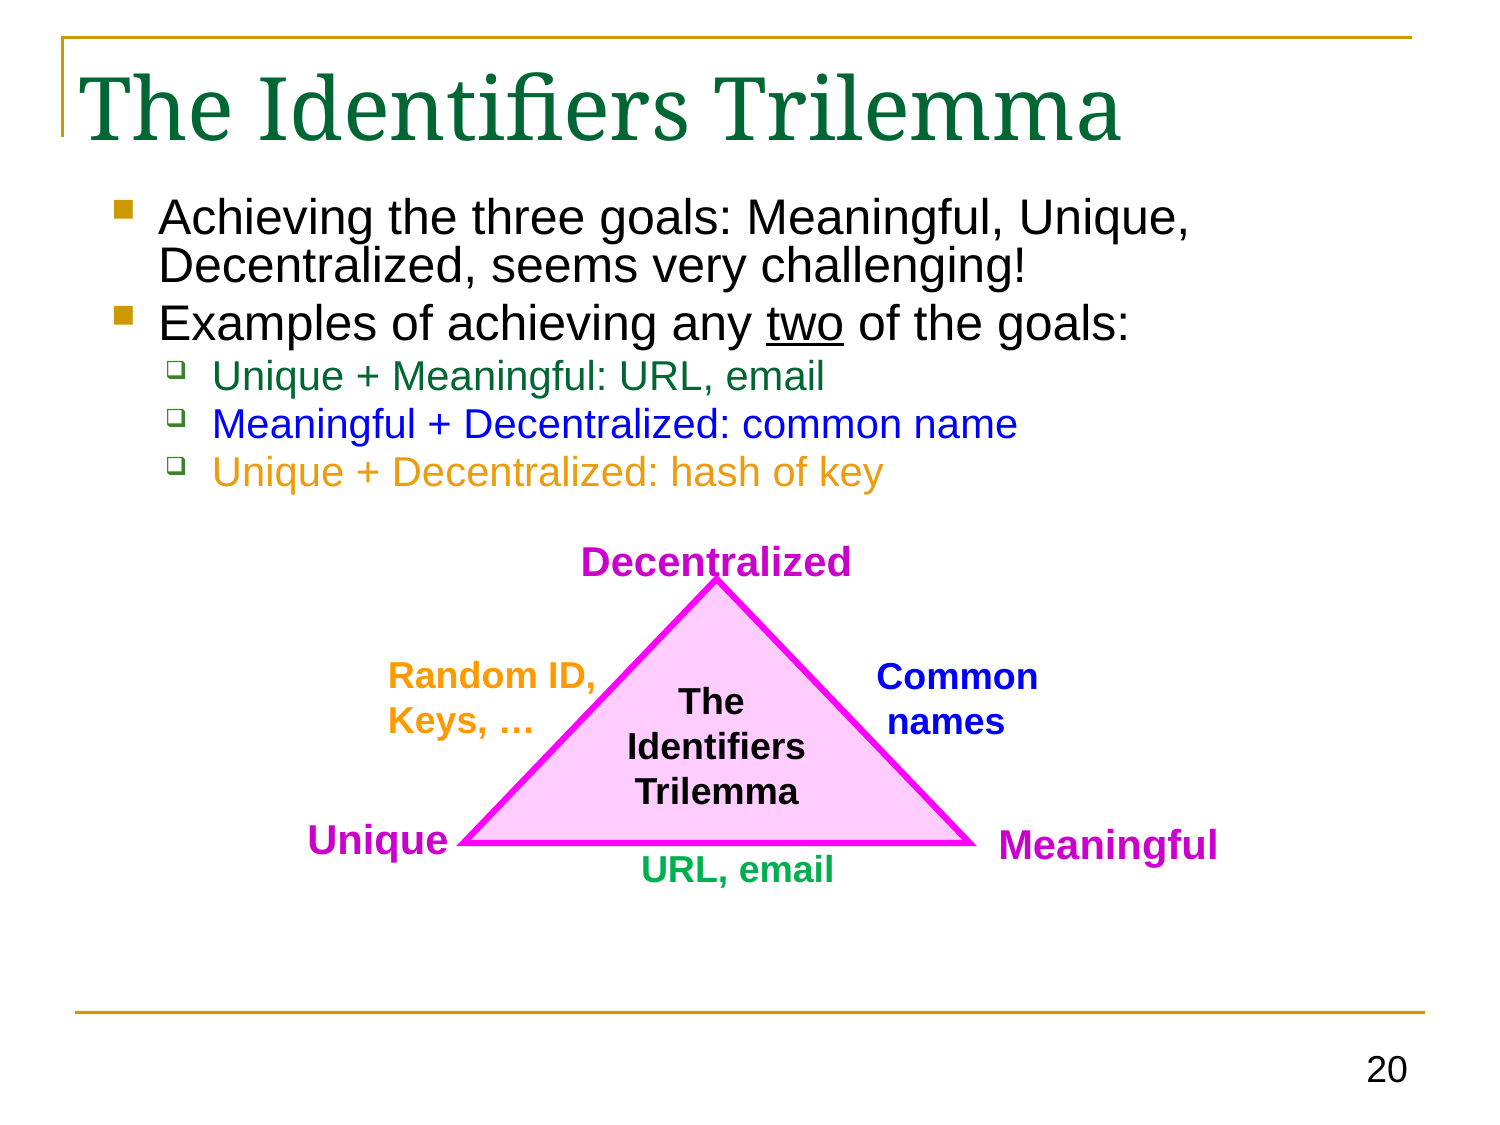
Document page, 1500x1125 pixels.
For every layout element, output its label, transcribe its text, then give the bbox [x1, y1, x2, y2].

text_box Random ID, Keys, … [373, 643, 622, 749]
text_box URL, email [626, 838, 850, 898]
text_box Decentralized [565, 527, 868, 592]
text_box Common names [861, 644, 1054, 750]
text_box Meaningful [983, 810, 1234, 876]
list Achieving the three goals: Meaningful, Unique, Decentralized, seems very challenging! Examples of achieving any two of the goals: Unique + Meaningful: URL, email Meaningful + Decentralized: common name Unique + Decentralized: hash of key [75, 188, 1425, 1006]
text_box The Identifiers Trilemma [612, 669, 822, 819]
text_box Unique [292, 805, 464, 871]
text_box [464, 688, 970, 843]
text_box [630, 592, 803, 669]
title The Identifiers Trilemma [63, 45, 1425, 174]
text_box 20 [1351, 1023, 1424, 1098]
